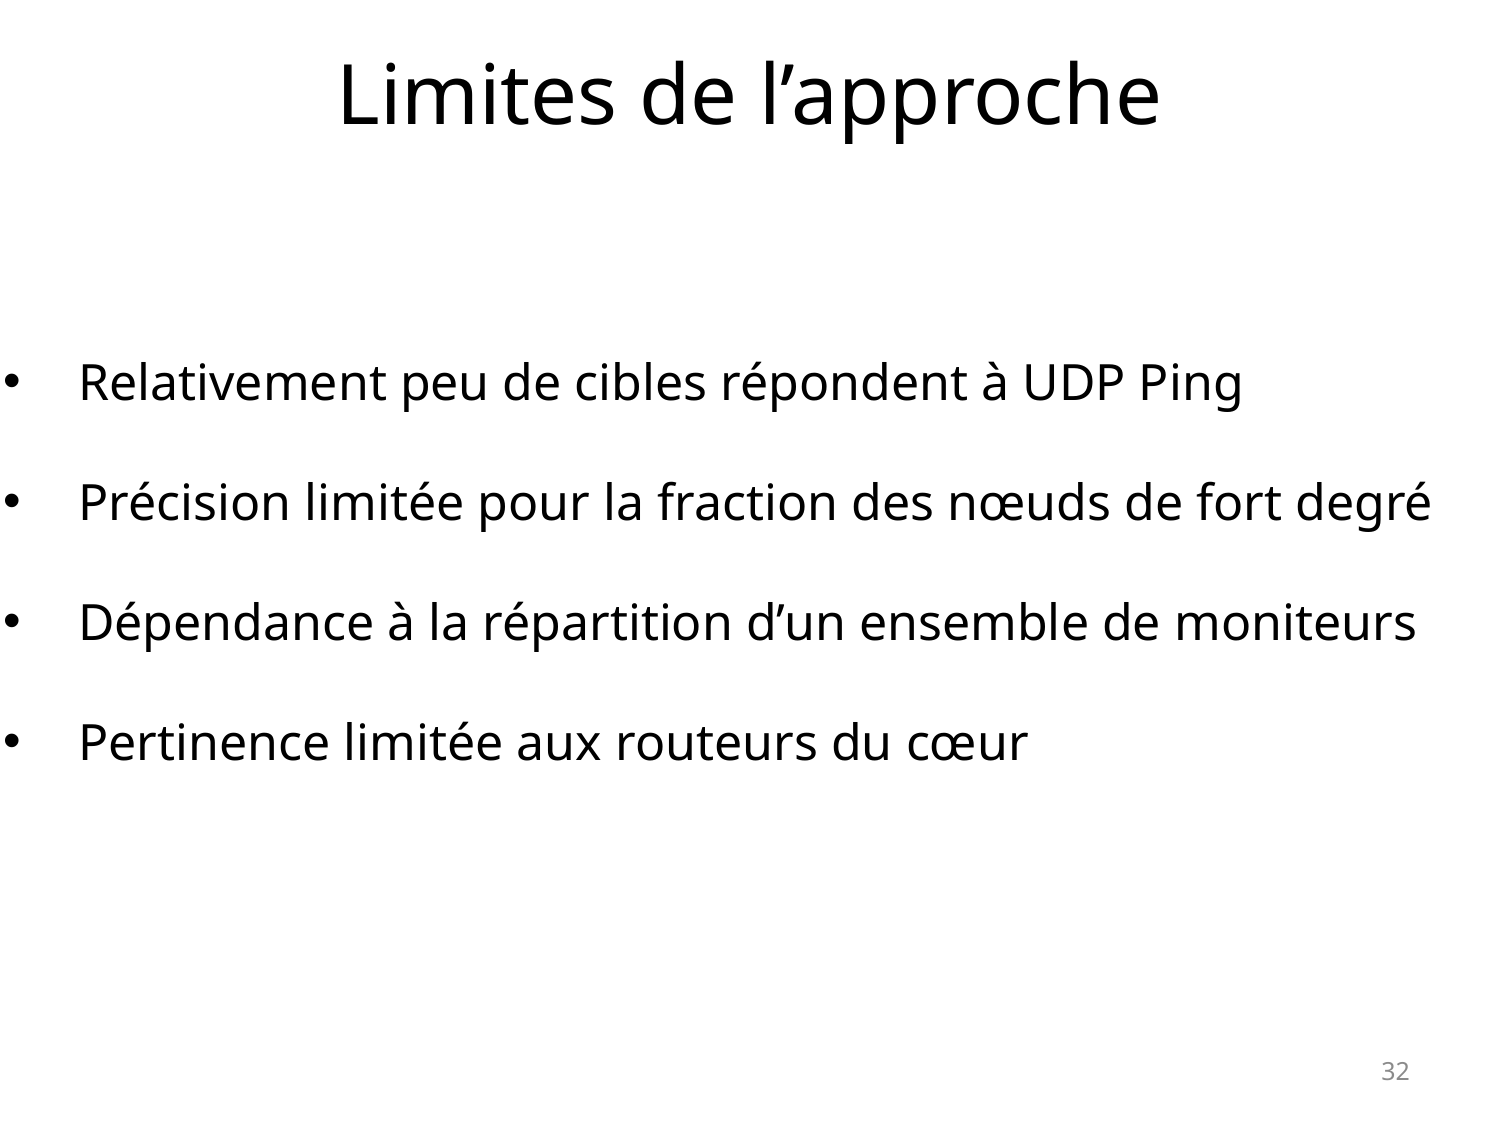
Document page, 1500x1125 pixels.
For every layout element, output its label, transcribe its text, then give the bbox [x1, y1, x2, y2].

text_box Relativement peu de cibles répondent à UDP Ping Précision limitée pour la fraction des nœuds de fort degré Dépendance à la répartition d’un ensemble de moniteurs Pertinence limitée aux routeurs du cœur [0, 342, 1449, 778]
slide_number 32 [1074, 1042, 1425, 1103]
title Limites de l’approche [75, 0, 1425, 183]
